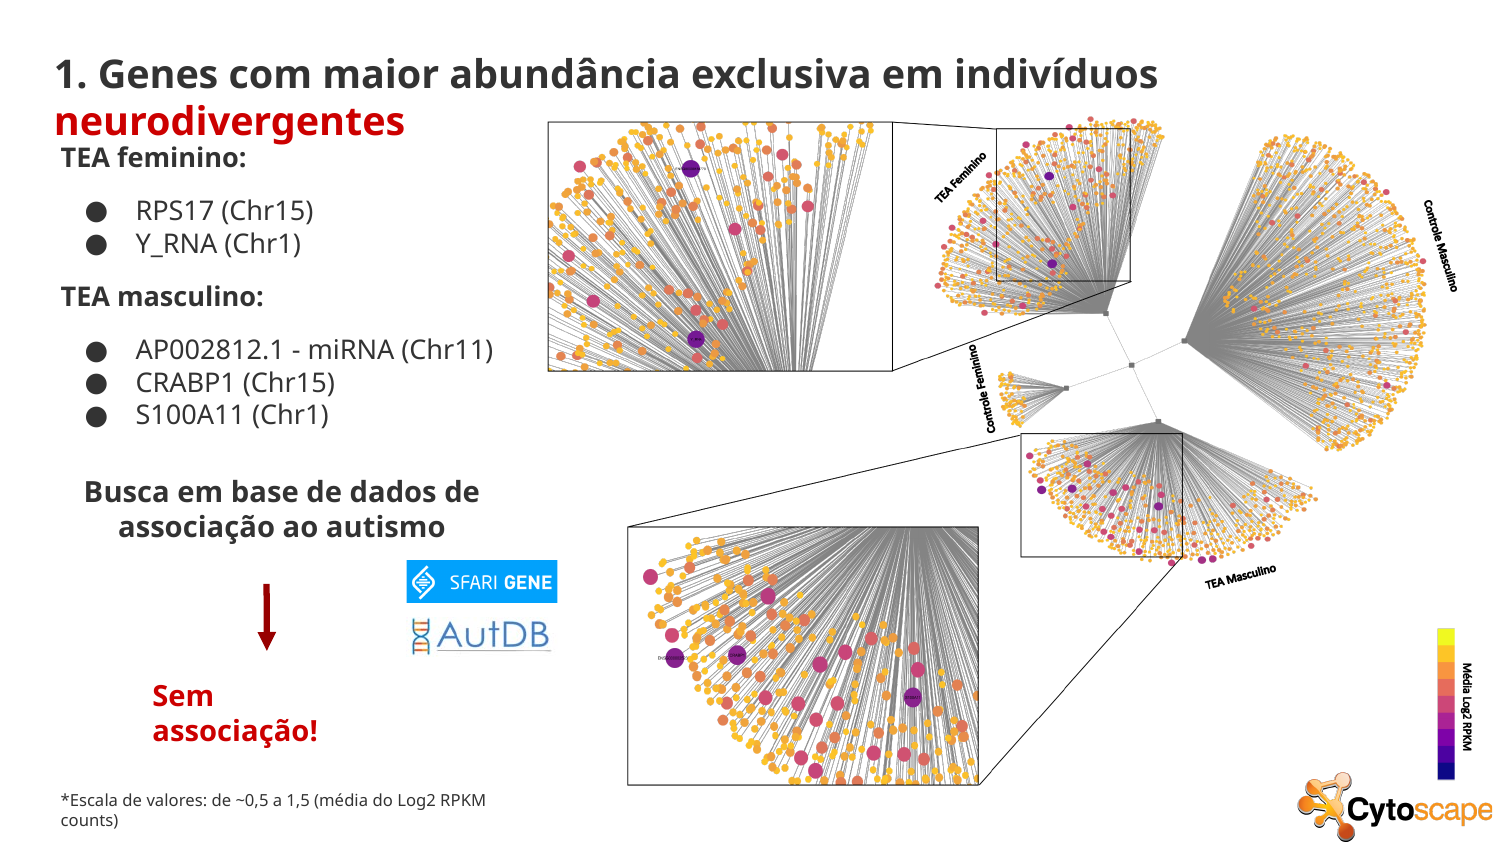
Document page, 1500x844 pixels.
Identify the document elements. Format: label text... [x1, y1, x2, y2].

list Sem associação! [137, 662, 396, 729]
subtitle 1. Genes com maior abundância exclusiva em indivíduos neurodivergentes [38, 33, 1376, 119]
list Busca em base de dados de associação ao autismo [63, 457, 478, 543]
picture [406, 89, 1500, 844]
list TEA feminino: RPS17 (Chr15) Y_RNA (Chr1) TEA masculino: AP002812.1 - miRNA (Chr11) CRABP1 (Chr15) S100A11 (Chr1) *Escala de valores: de ~0,5 a 1,5 (média do Log2 RPKM counts) [45, 125, 478, 729]
